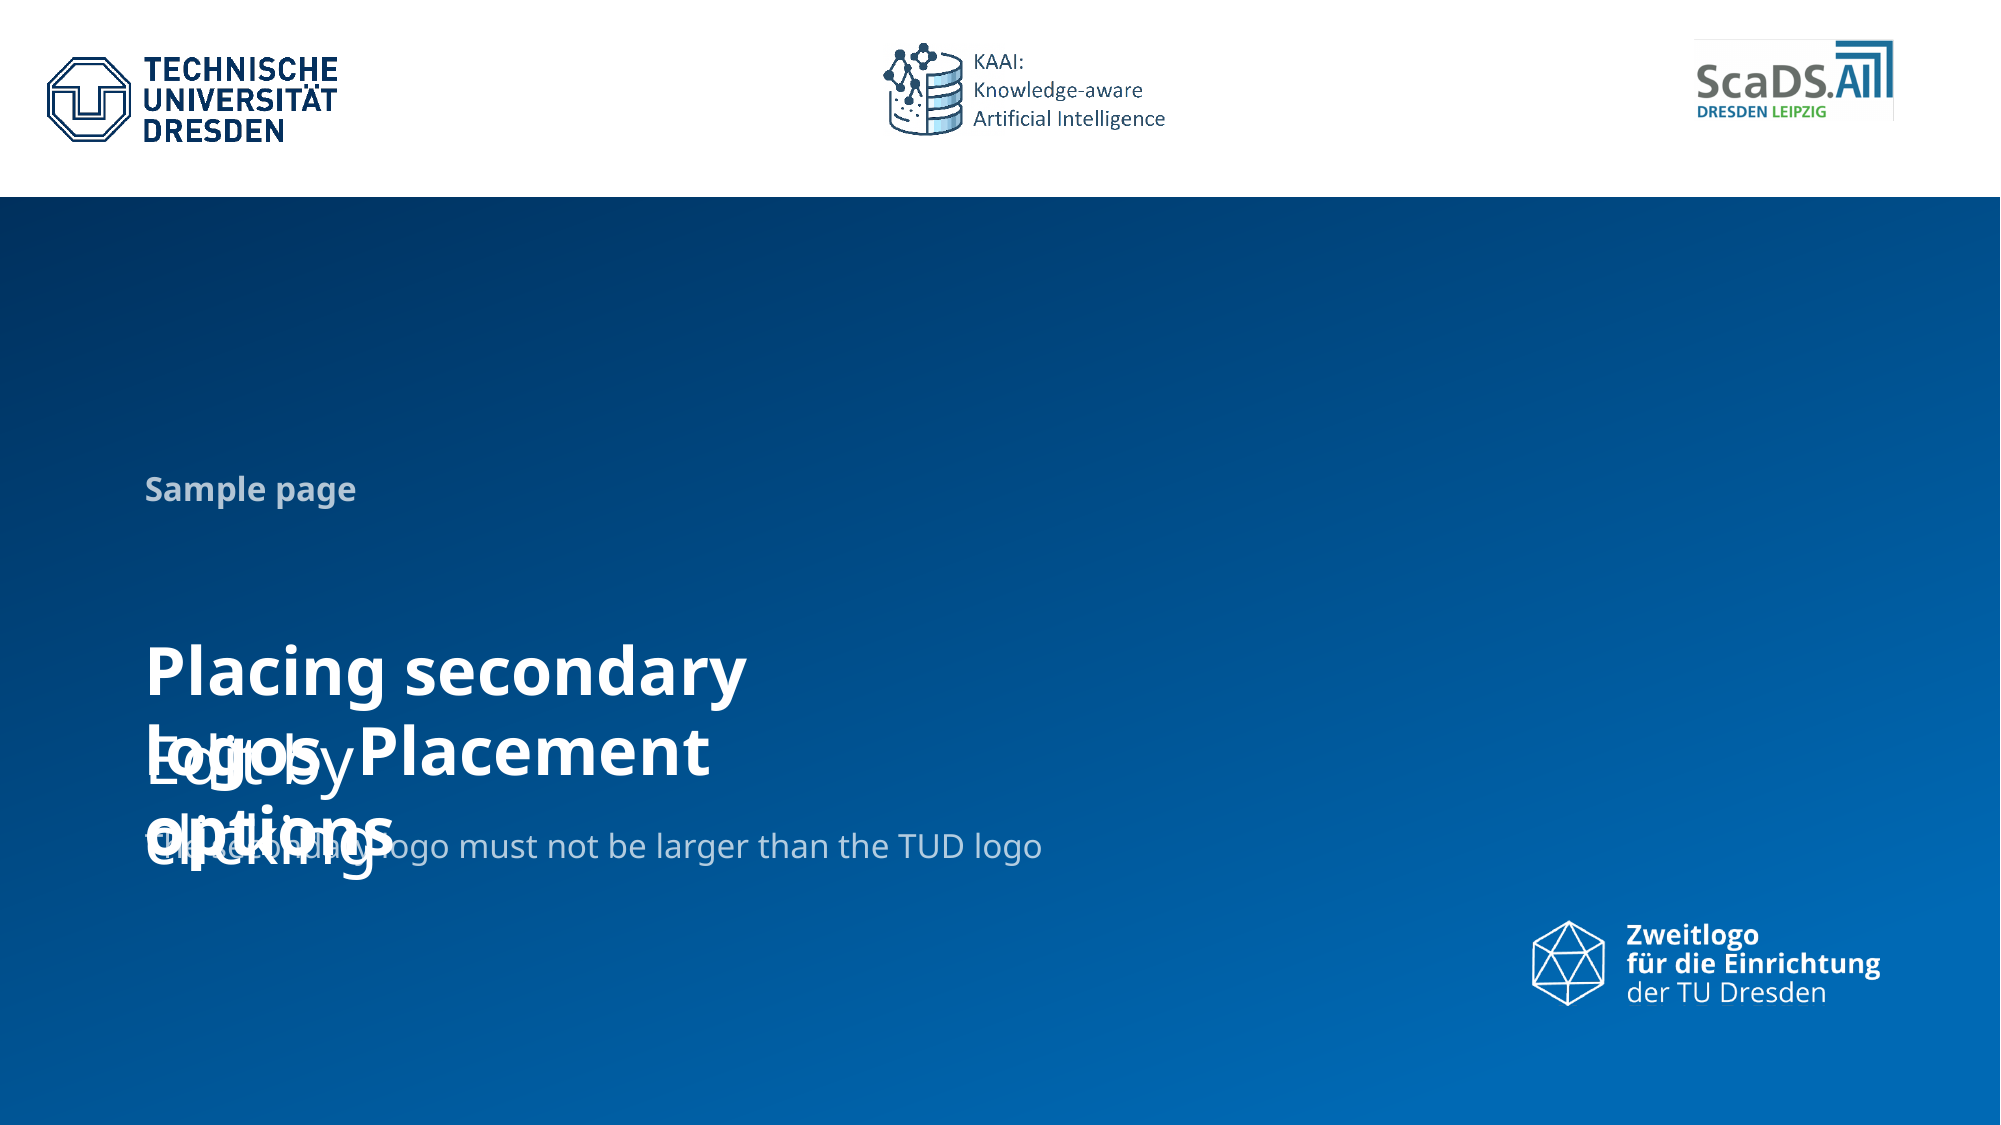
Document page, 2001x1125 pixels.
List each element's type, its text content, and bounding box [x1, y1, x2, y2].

list Sample page [144, 467, 508, 509]
picture [883, 43, 1165, 136]
picture [1530, 920, 1880, 1006]
title Placing secondary logos Placement options [144, 629, 782, 710]
list Edit by clicking [144, 717, 603, 799]
subtitle The secondary logo must not be larger than the TUD logo [144, 824, 1127, 866]
picture [1692, 38, 1895, 122]
picture [47, 57, 337, 142]
